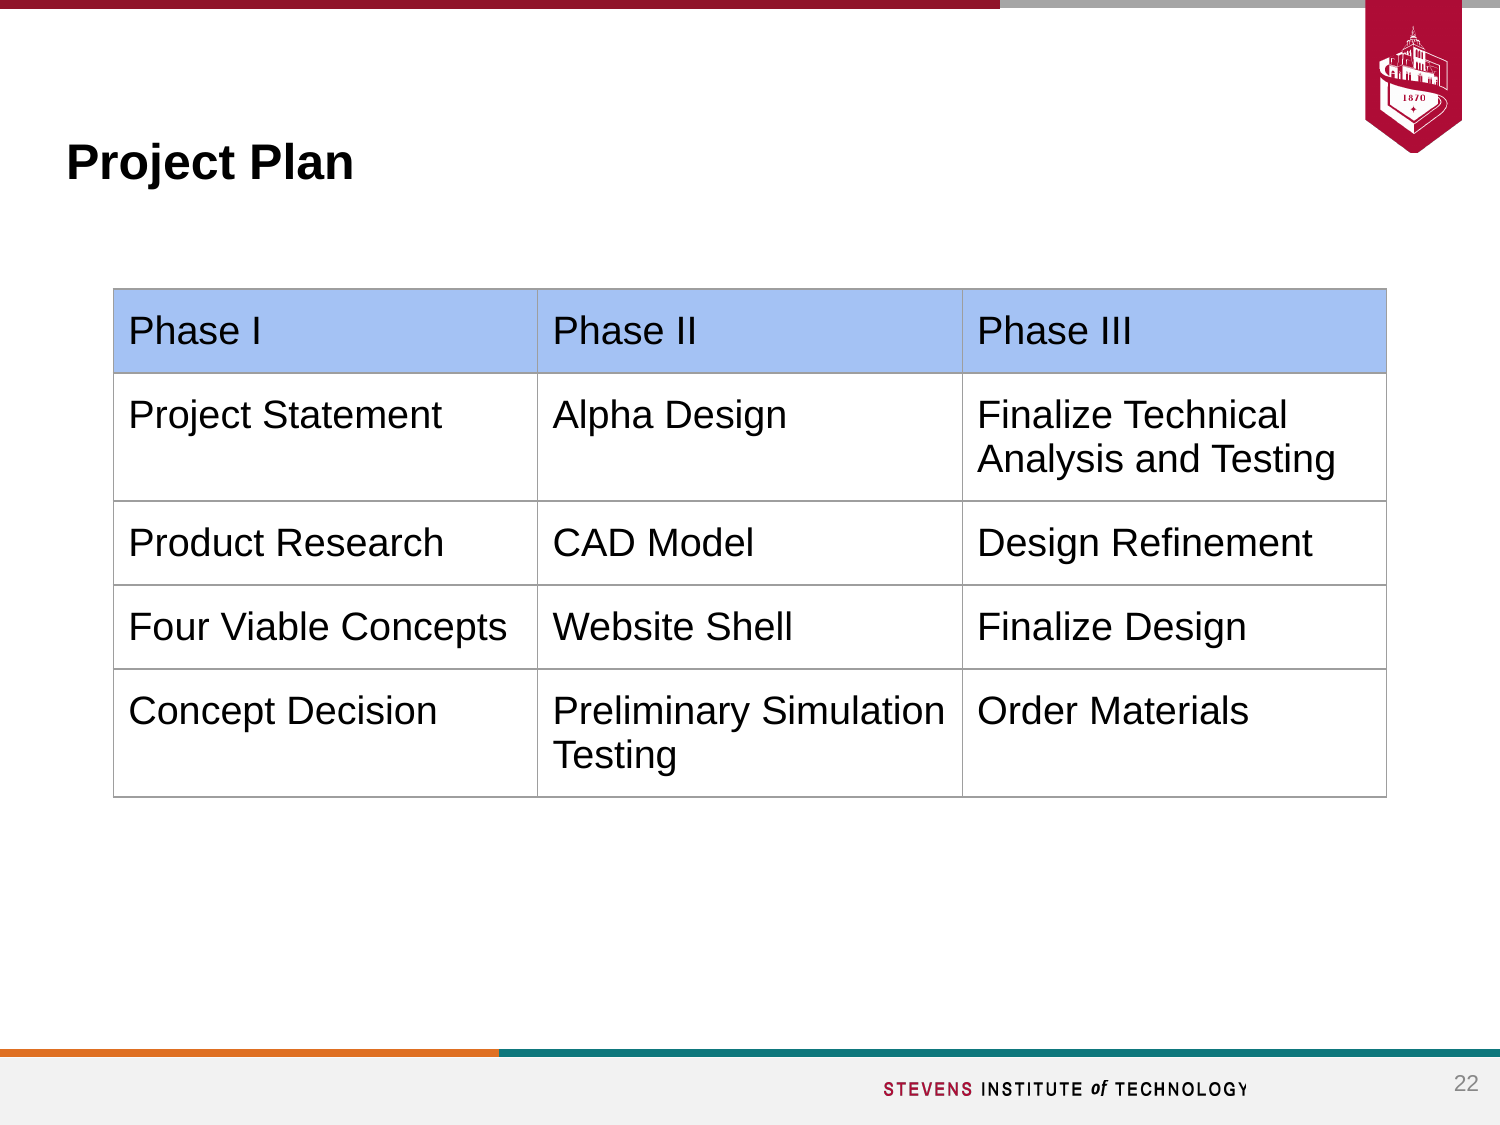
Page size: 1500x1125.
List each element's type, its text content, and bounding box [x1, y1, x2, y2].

table_cell Concept Decision [114, 670, 537, 796]
table_header Phase III [963, 290, 1386, 372]
picture [884, 1080, 1246, 1096]
table_cell Website Shell [538, 586, 962, 668]
table_cell CAD Model [538, 502, 962, 584]
table_cell Four Viable Concepts [114, 586, 537, 668]
slide_number 22 [1421, 1038, 1500, 1125]
table_cell Finalize Technical Analysis and Testing [963, 374, 1386, 500]
table_cell Order Materials [963, 670, 1386, 796]
table_cell Preliminary Simulation Testing [538, 670, 962, 796]
table_header Phase II [538, 290, 962, 372]
table_header Phase I [114, 290, 537, 372]
picture [1365, 0, 1462, 153]
table_cell Product Research [114, 502, 537, 584]
table_cell Alpha Design [538, 374, 962, 500]
table_cell Project Statement [114, 374, 537, 500]
table_cell Design Refinement [963, 502, 1386, 584]
table_cell Finalize Design [963, 586, 1386, 668]
title Project Plan [51, 97, 1449, 223]
